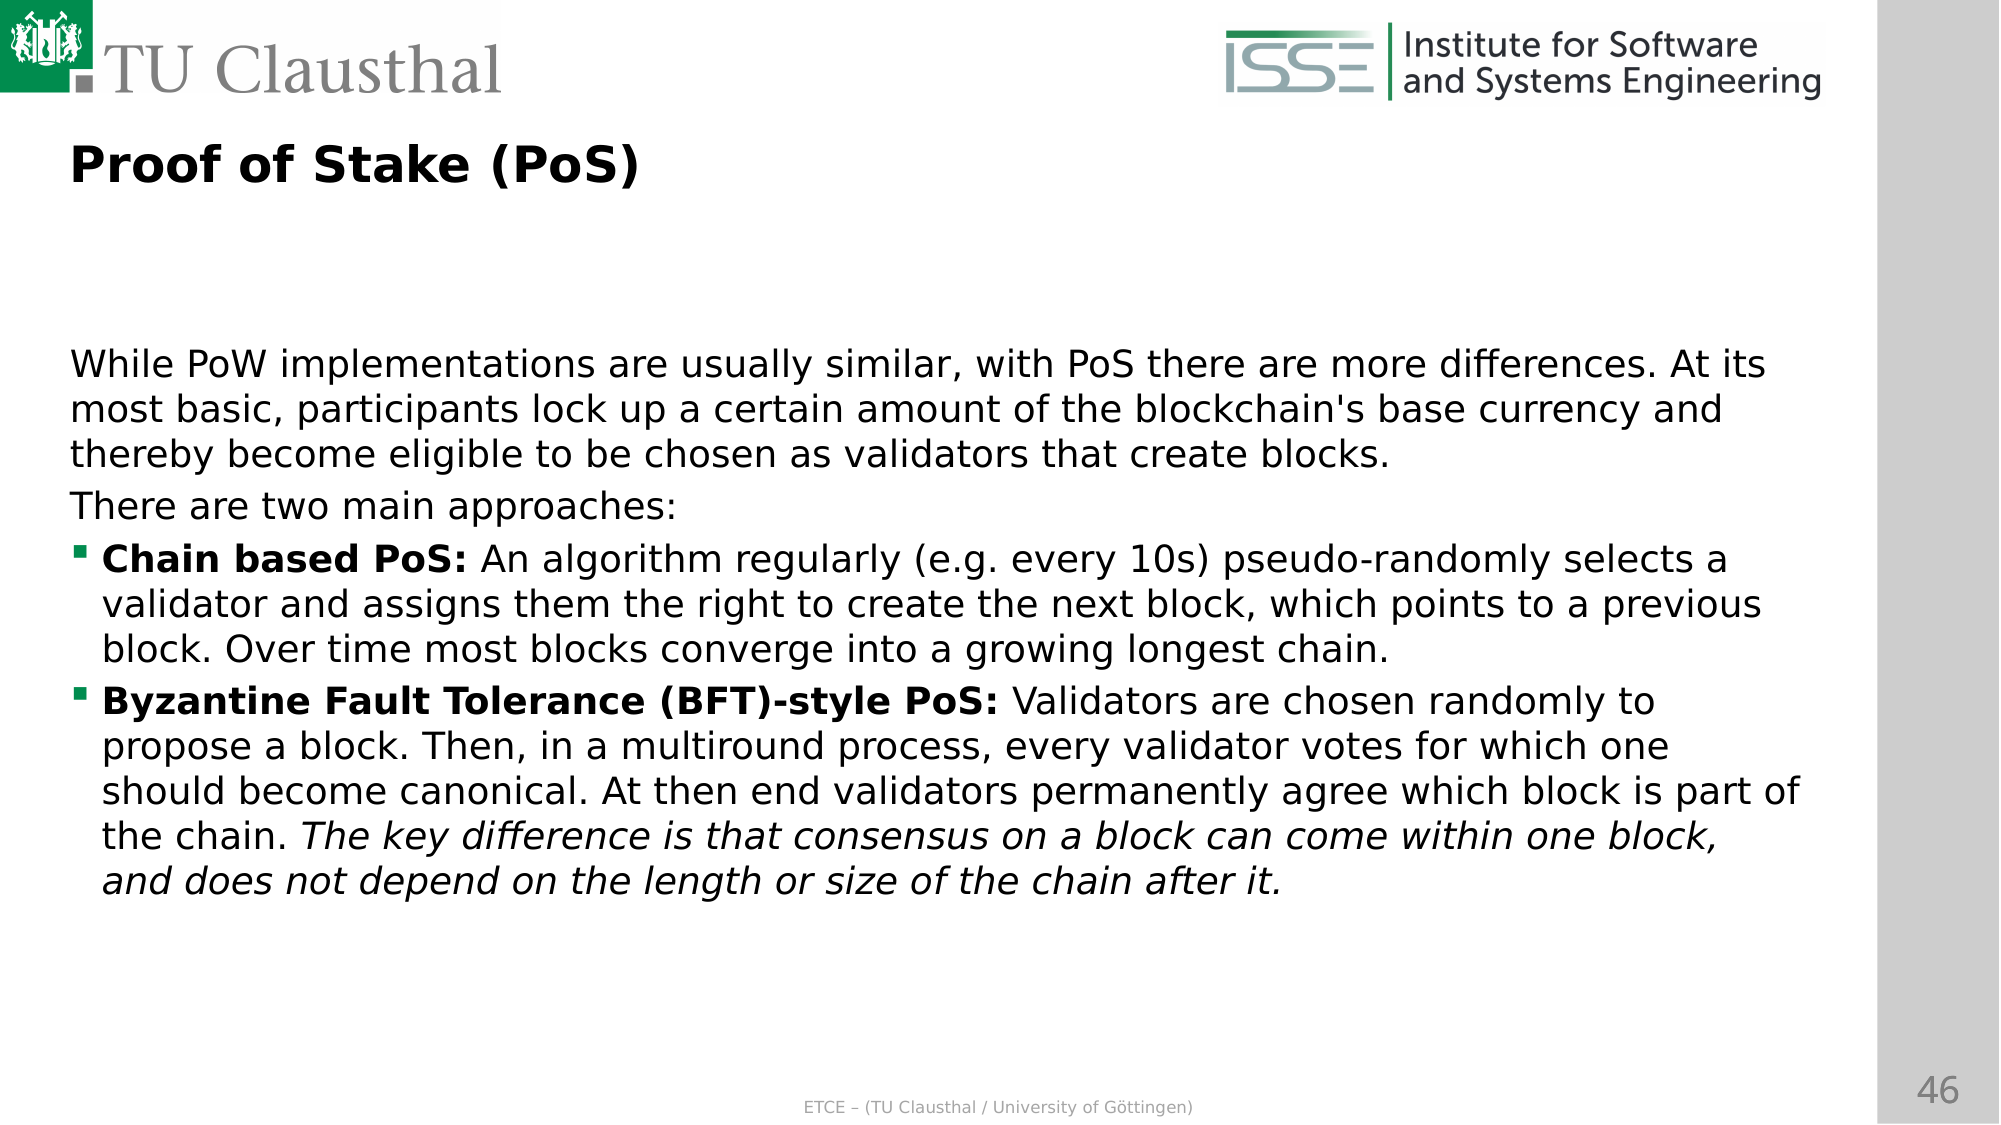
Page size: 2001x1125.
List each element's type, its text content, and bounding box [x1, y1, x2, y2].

picture [1218, 22, 1826, 107]
text_box Proof of Stake (PoS) [54, 125, 1818, 207]
picture [0, 0, 501, 93]
text_box While PoW implementations are usually similar, with PoS there are more differences. At its most basic, participants lock up a certain amount of the blockchain's base currency and thereby become eligible to be chosen as validators that create blocks. There are two main approaches: Chain based PoS: An algorithm regularly (e.g. every 10s) pseudo-randomly selects a validator and assigns them the right to create the next block, which points to a previous block. Over time most blocks converge into a growing longest chain. Byzantine Fault Tolerance (BFT)-style PoS: Validators are chosen randomly to propose a block. Then, in a multiround process, every validator votes for which one should become canonical. At then end validators permanently agree which block is part of the chain. The key difference is that consensus on a block can come within one block, and does not depend on the length or size of the chain after it. [54, 208, 1818, 1034]
